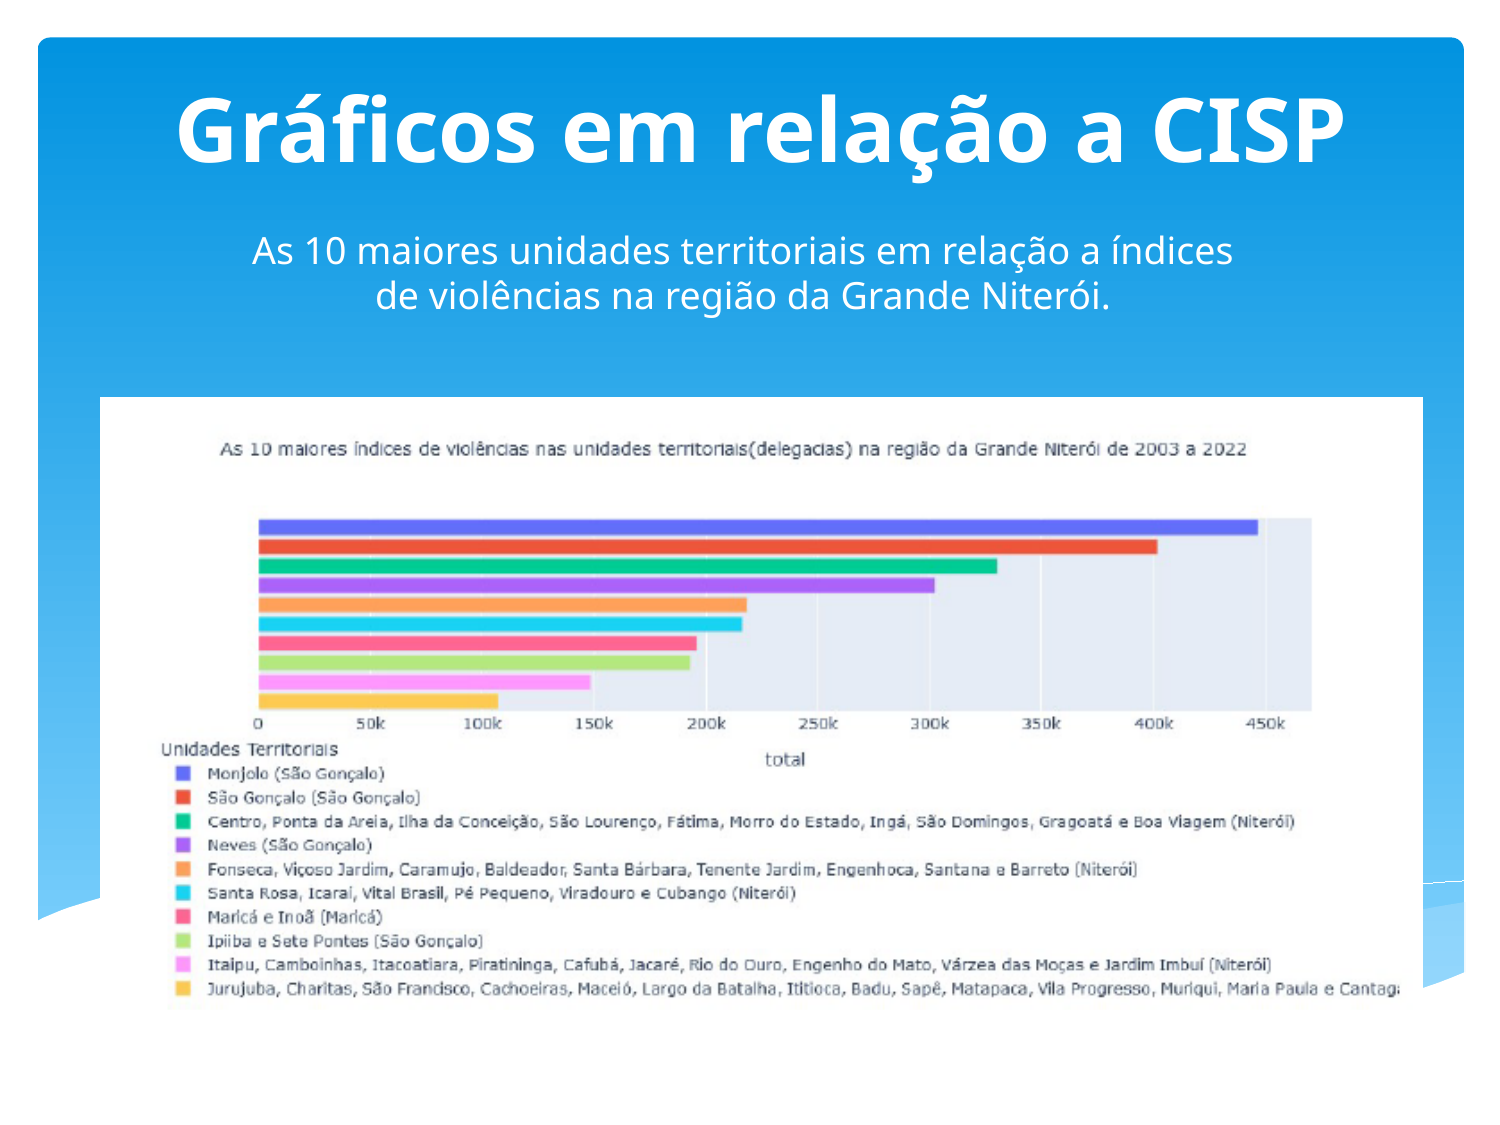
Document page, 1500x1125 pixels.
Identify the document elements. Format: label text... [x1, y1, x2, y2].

subtitle As 10 maiores unidades territoriais em relação a índices de violências na região da Grande Niterói. [218, 219, 1269, 350]
picture [100, 396, 1423, 1036]
title Gráficos em relação a CISP [123, 66, 1399, 189]
